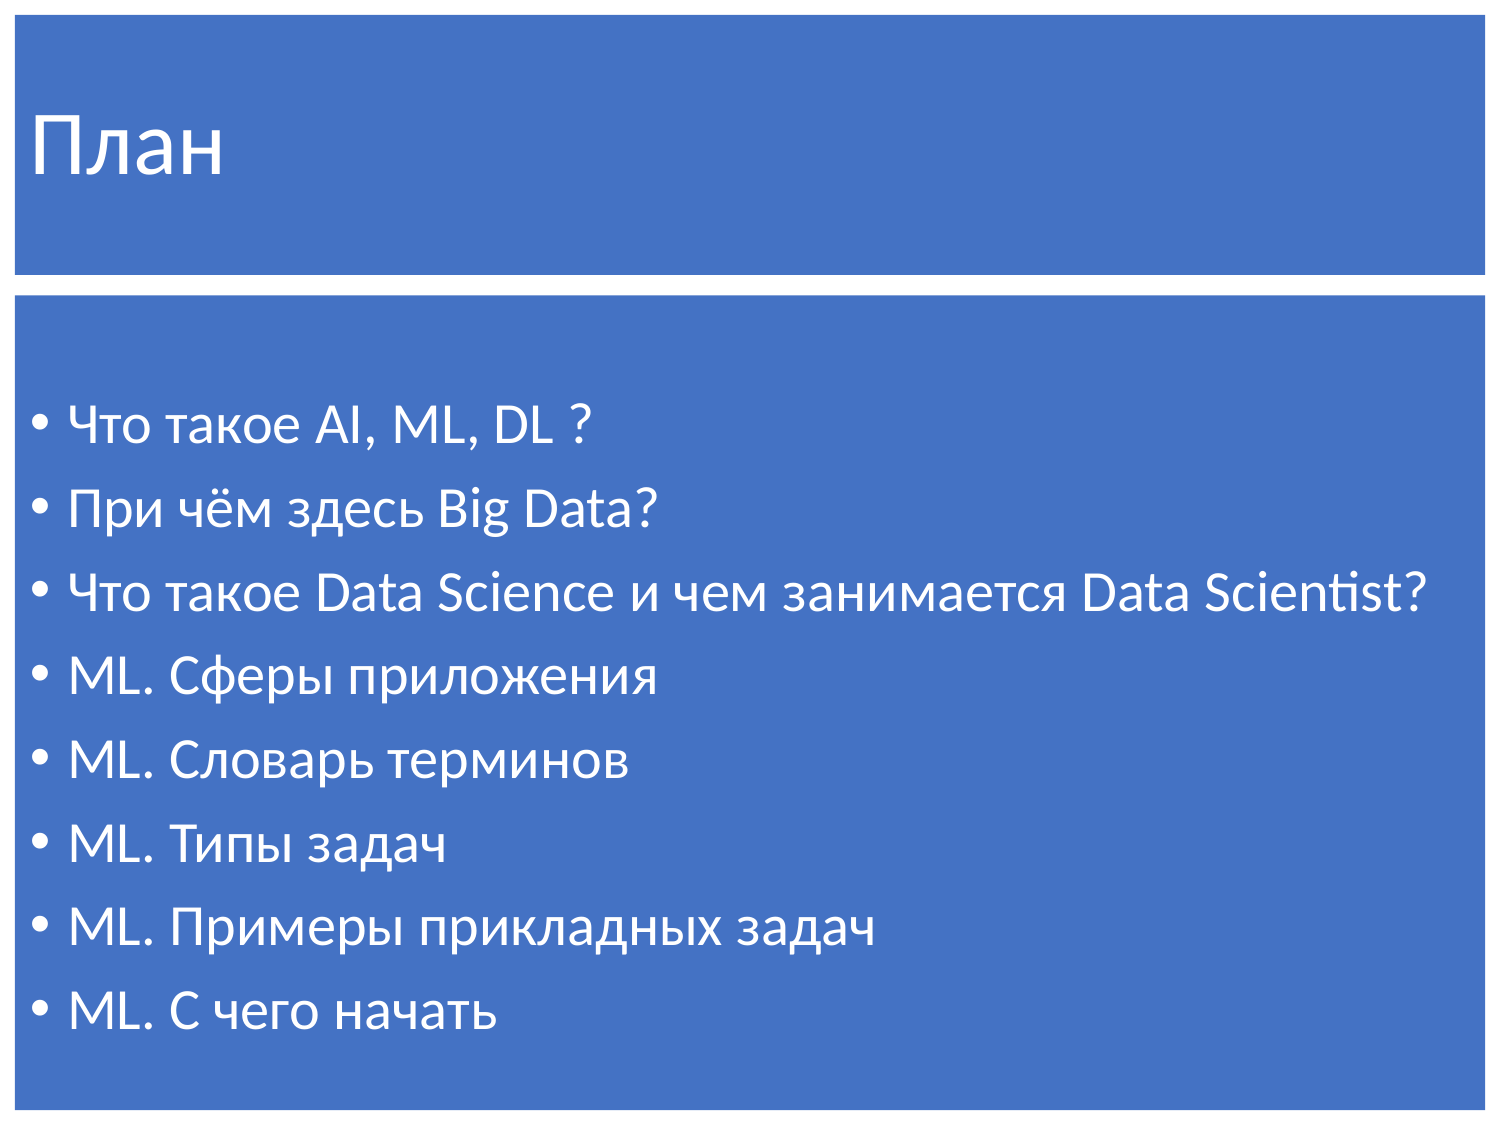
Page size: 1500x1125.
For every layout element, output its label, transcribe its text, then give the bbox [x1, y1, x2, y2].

list Что такое AI, ML, DL ? При чём здесь Big Data? Что такое Data Science и чем занимается Data Scientist? ML. Сферы приложения ML. Словарь терминов ML. Типы задач ML. Примеры прикладных задач ML. С чего начать [14, 295, 1486, 1111]
title План [14, 14, 1486, 275]
